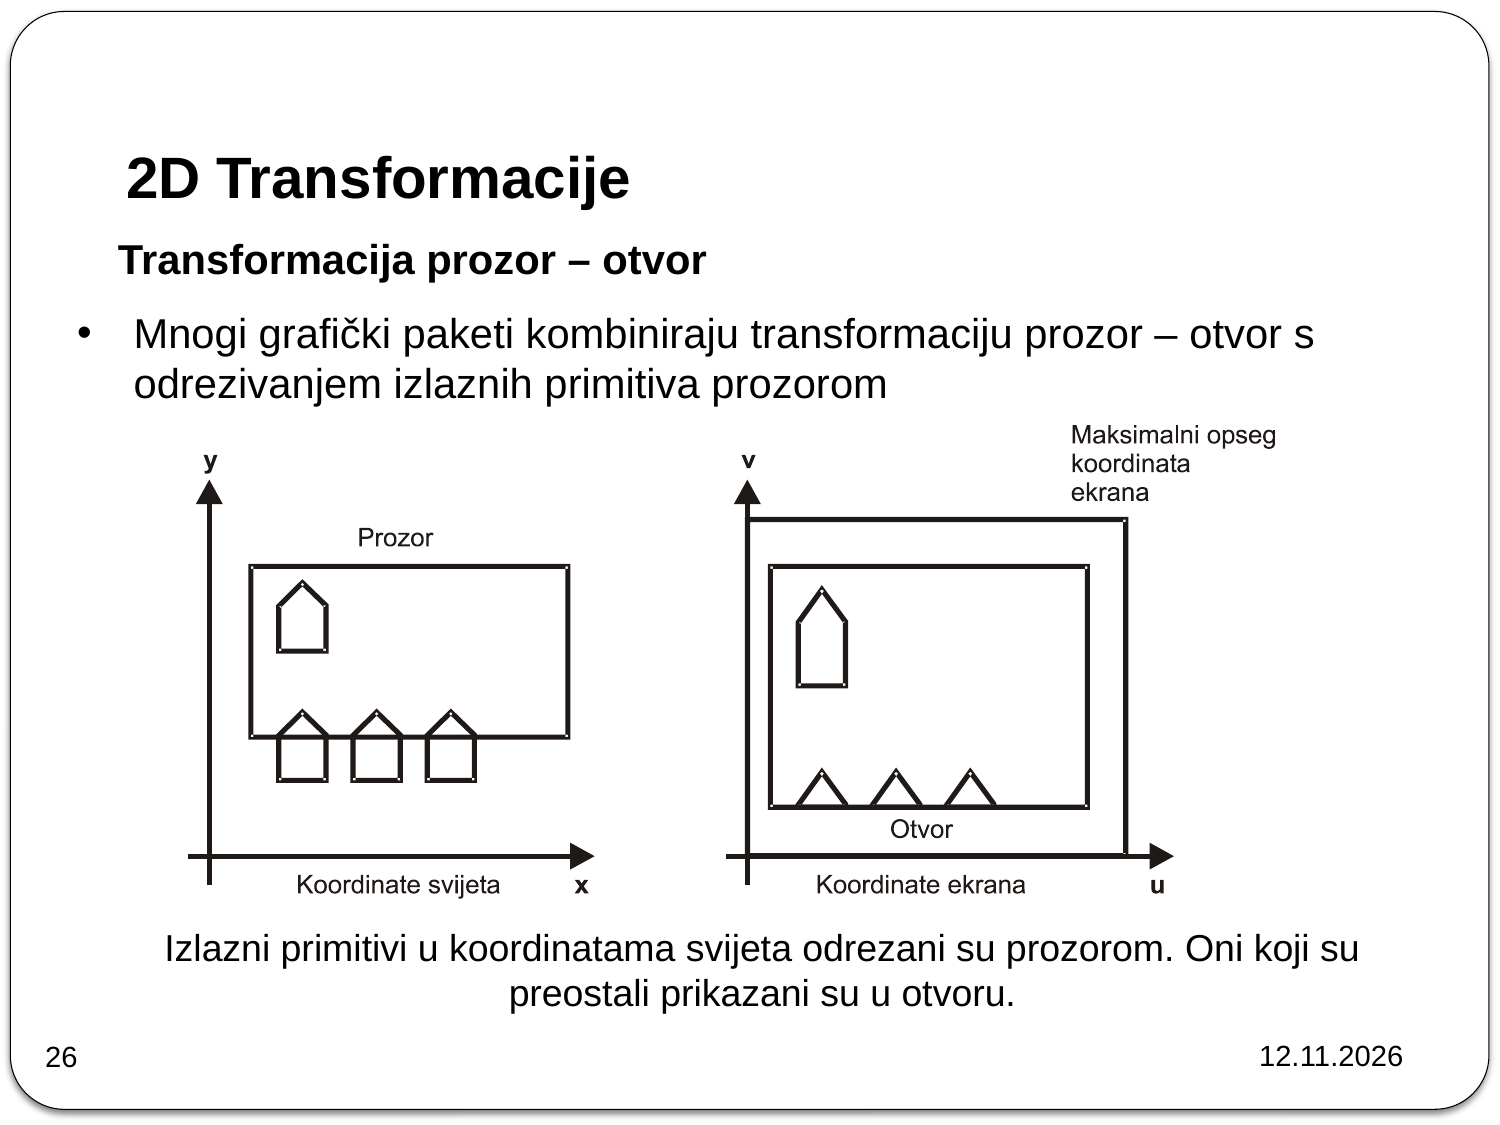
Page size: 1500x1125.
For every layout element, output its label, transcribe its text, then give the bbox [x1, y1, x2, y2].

text_box Izlazni primitivi u koordinatama svijeta odrezani su prozorom. Oni koji su preostali prikazani su u otvoru. [87, 916, 1438, 1022]
slide_number 26 [23, 1018, 99, 1094]
picture [187, 424, 1276, 899]
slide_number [1012, 1022, 1419, 1094]
text_box Transformacija prozor – otvor [103, 224, 1003, 290]
text_box Mnogi grafički paketi kombiniraju transformaciju prozor – otvor s odrezivanjem izlaznih primitiva prozorom [62, 299, 1413, 415]
title 2D Transformacije [110, 62, 1386, 225]
